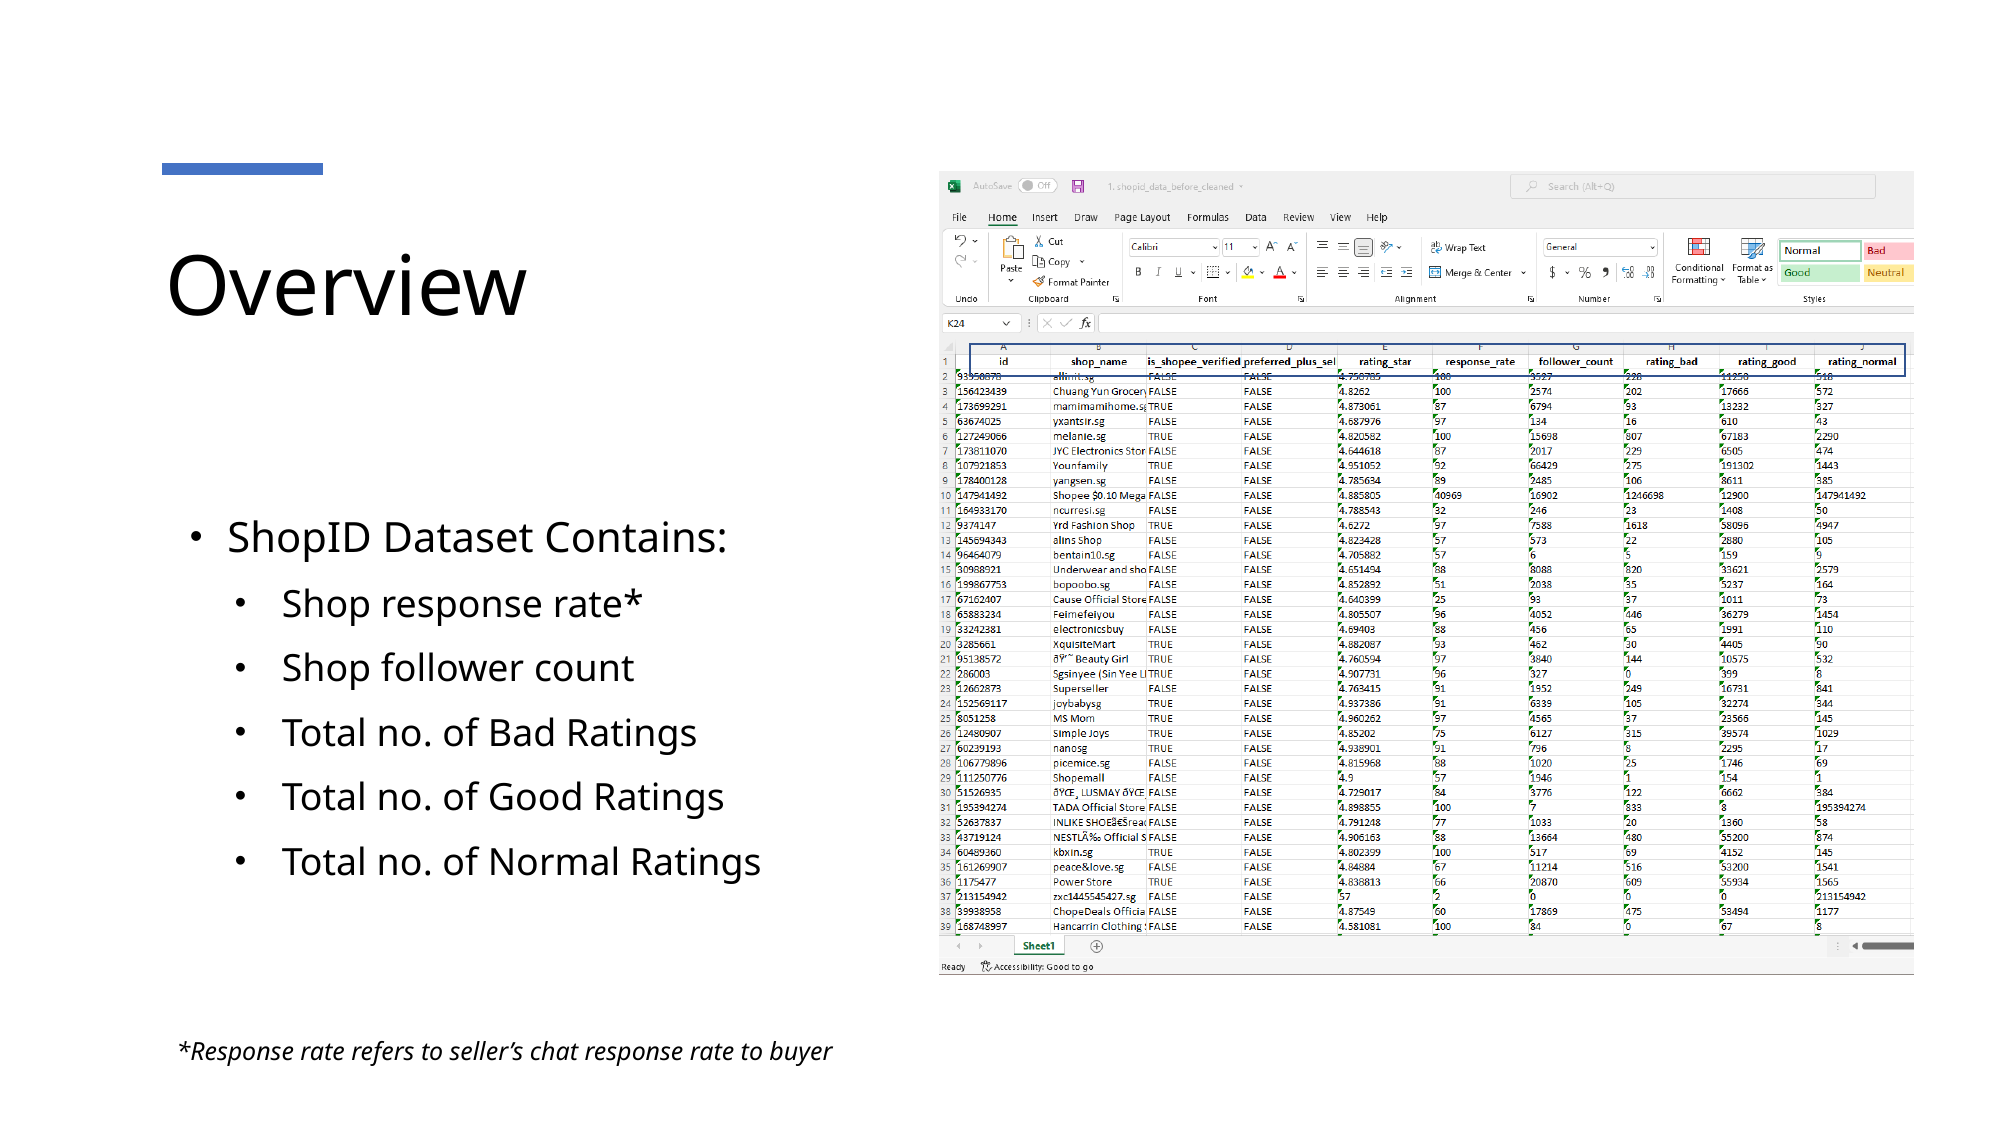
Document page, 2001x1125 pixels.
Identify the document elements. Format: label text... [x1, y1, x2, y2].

text_box ShopID Dataset Contains: Shop response rate* Shop follower count Total no. of Bad Ratings Total no. of Good Ratings Total no. of Normal Ratings [174, 493, 1875, 1000]
text_box *Response rate refers to seller’s chat response rate to buyer [161, 1027, 1756, 1103]
picture [939, 171, 1914, 975]
text_box [150, 468, 939, 975]
title Overview [150, 224, 939, 441]
